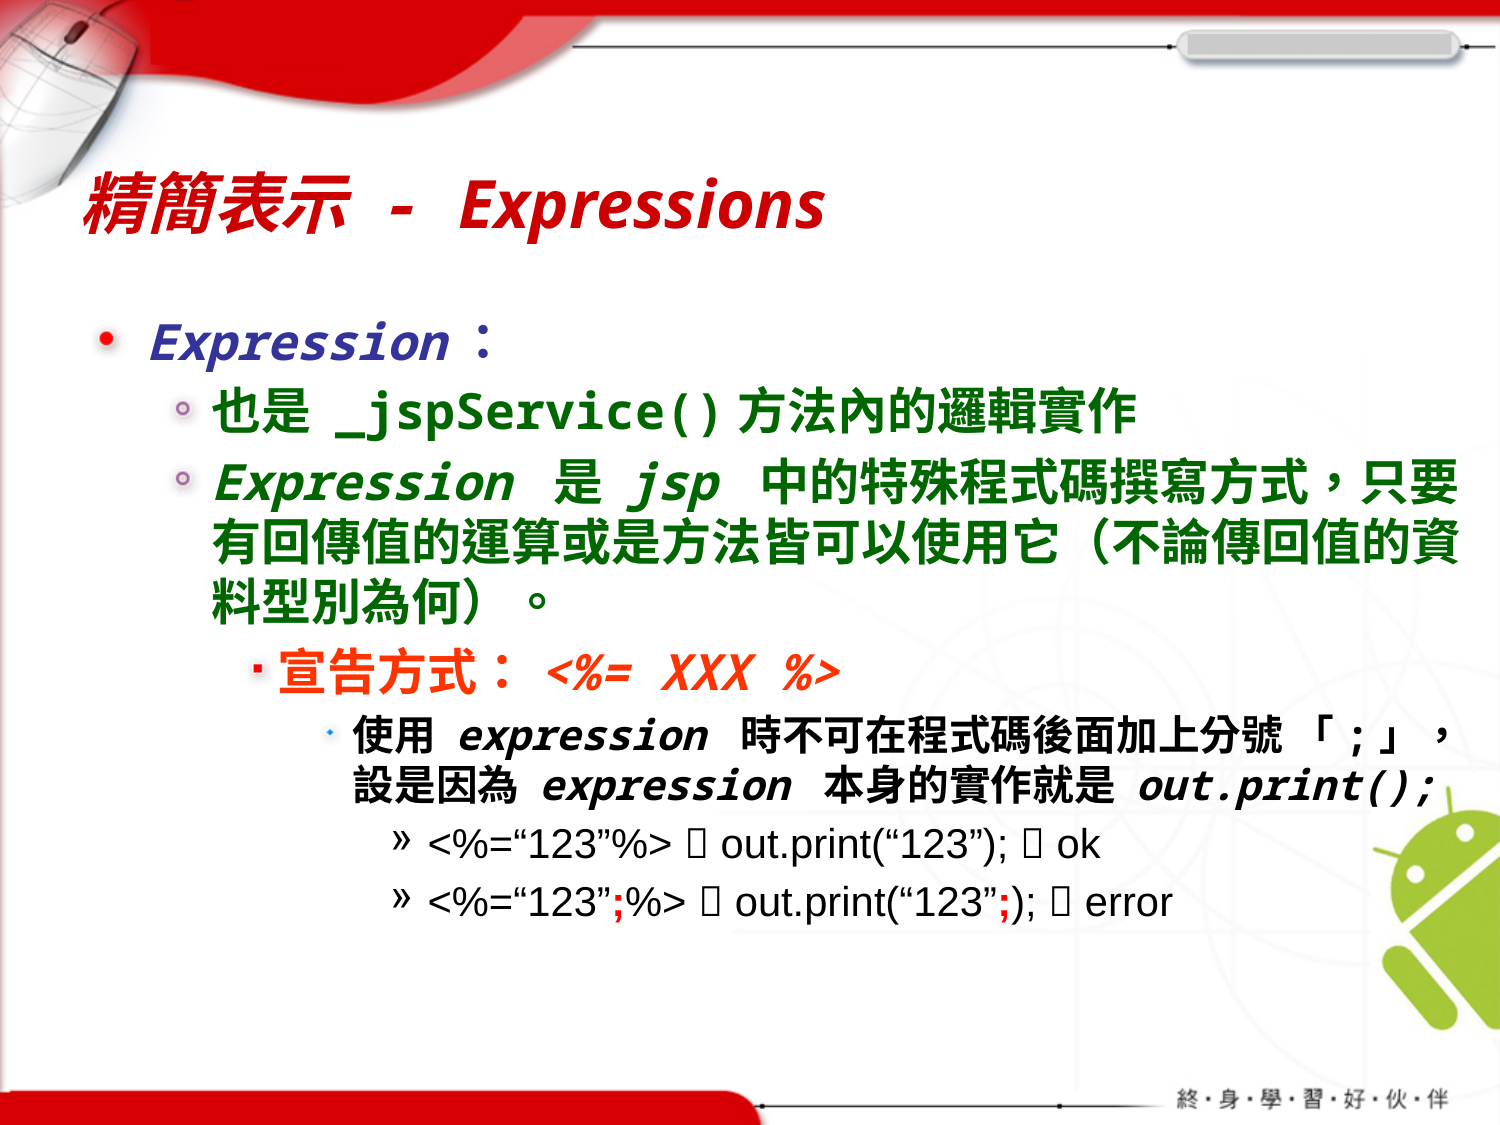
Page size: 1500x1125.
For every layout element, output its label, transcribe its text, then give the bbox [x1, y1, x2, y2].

picture [0, 0, 1500, 1125]
title 精簡表示 - Expressions [64, 136, 1416, 268]
list Expression： 也是 _jspService()方法內的邏輯實作 Expression 是 jsp 中的特殊程式碼撰寫方式，只要有回傳值的運算或是方法皆可以使用它（不論傳回值的資料型別為何）。 宣告方式：<%= XXX %> 使用 expression 時不可在程式碼後面加上分號 「;」，設是因為 expression 本身的實作就是 out.print(); <%=“123”%>  out.print(“123”);  ok <%=“123”;%>  out.print(“123”;);  error [75, 302, 1483, 1005]
